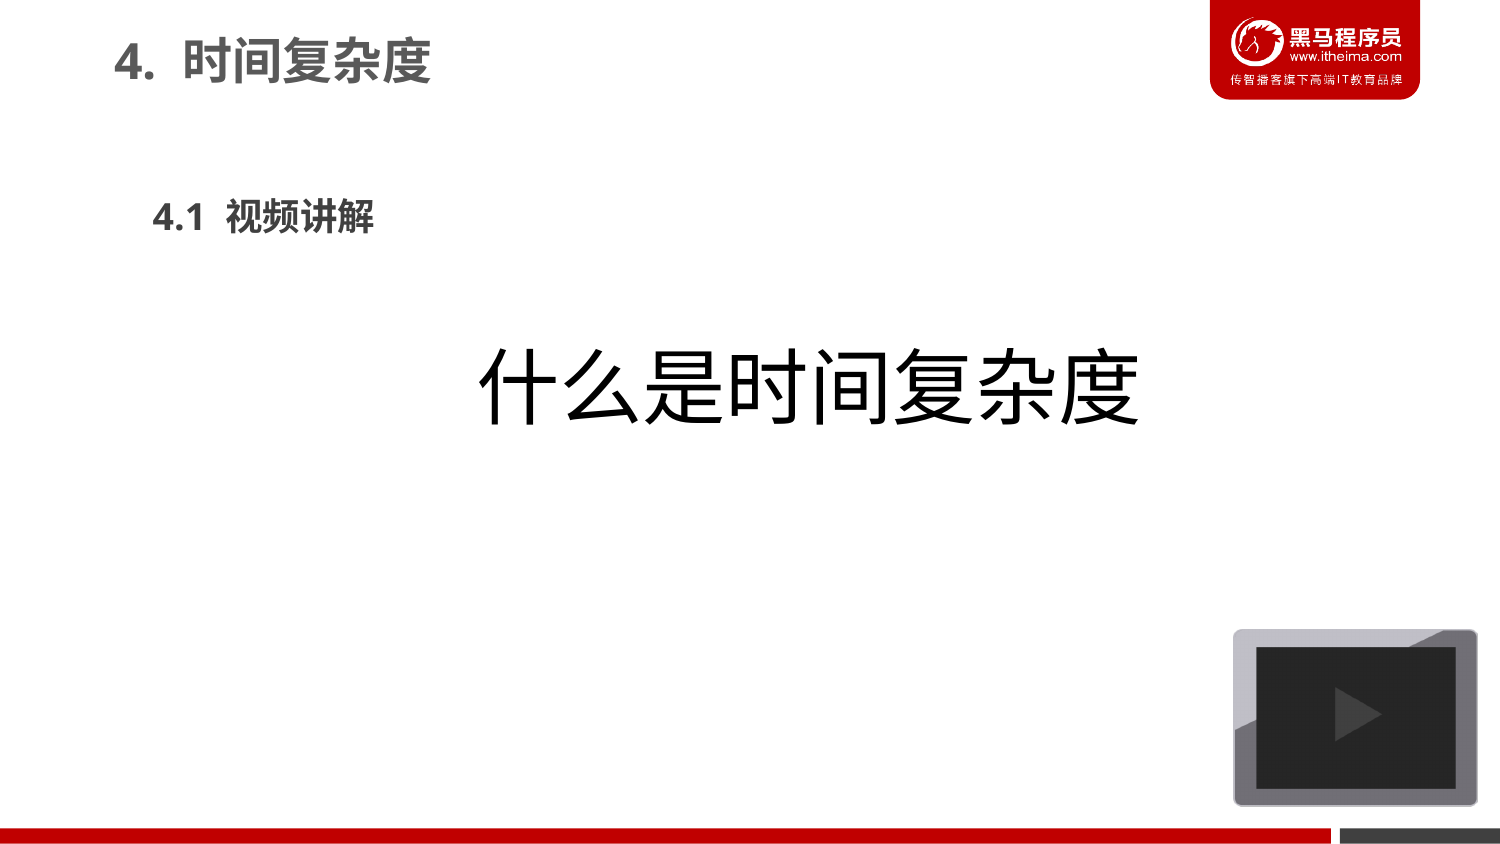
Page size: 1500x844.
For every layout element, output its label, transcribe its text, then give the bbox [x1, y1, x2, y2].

text_box 4. 时间复杂度 [103, 0, 987, 130]
text_box 什么是时间复杂度 [242, 327, 1377, 443]
picture [1212, 8, 1421, 94]
text_box 4.1 视频讲解 [138, 185, 715, 246]
picture [1232, 628, 1478, 807]
